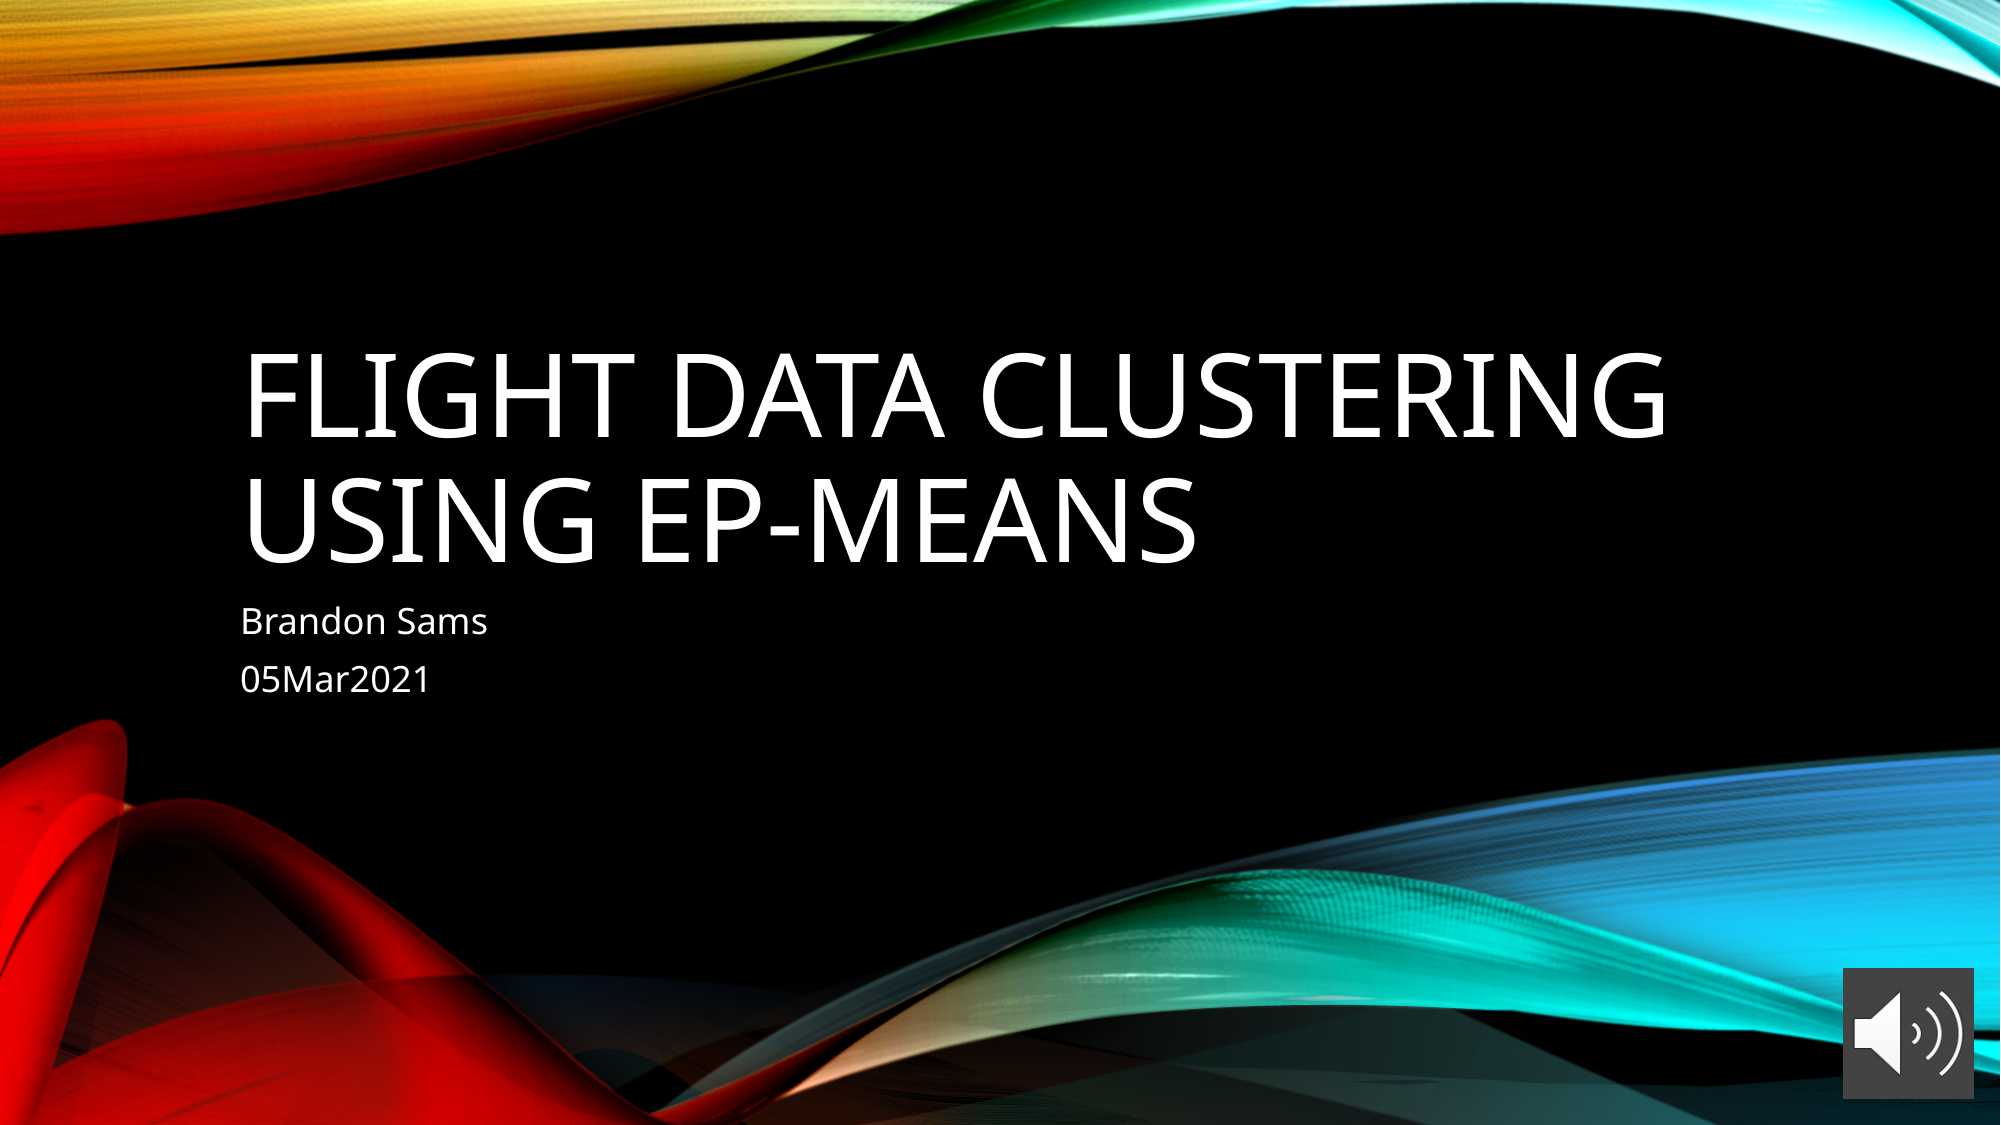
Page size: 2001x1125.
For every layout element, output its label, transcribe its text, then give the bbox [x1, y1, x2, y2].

title Flight Data Clustering Using EP-Means [225, 295, 1775, 595]
subtitle Brandon Sams 05Mar2021 [225, 595, 1775, 709]
picture [0, 0, 2000, 237]
picture [0, 717, 2000, 1125]
